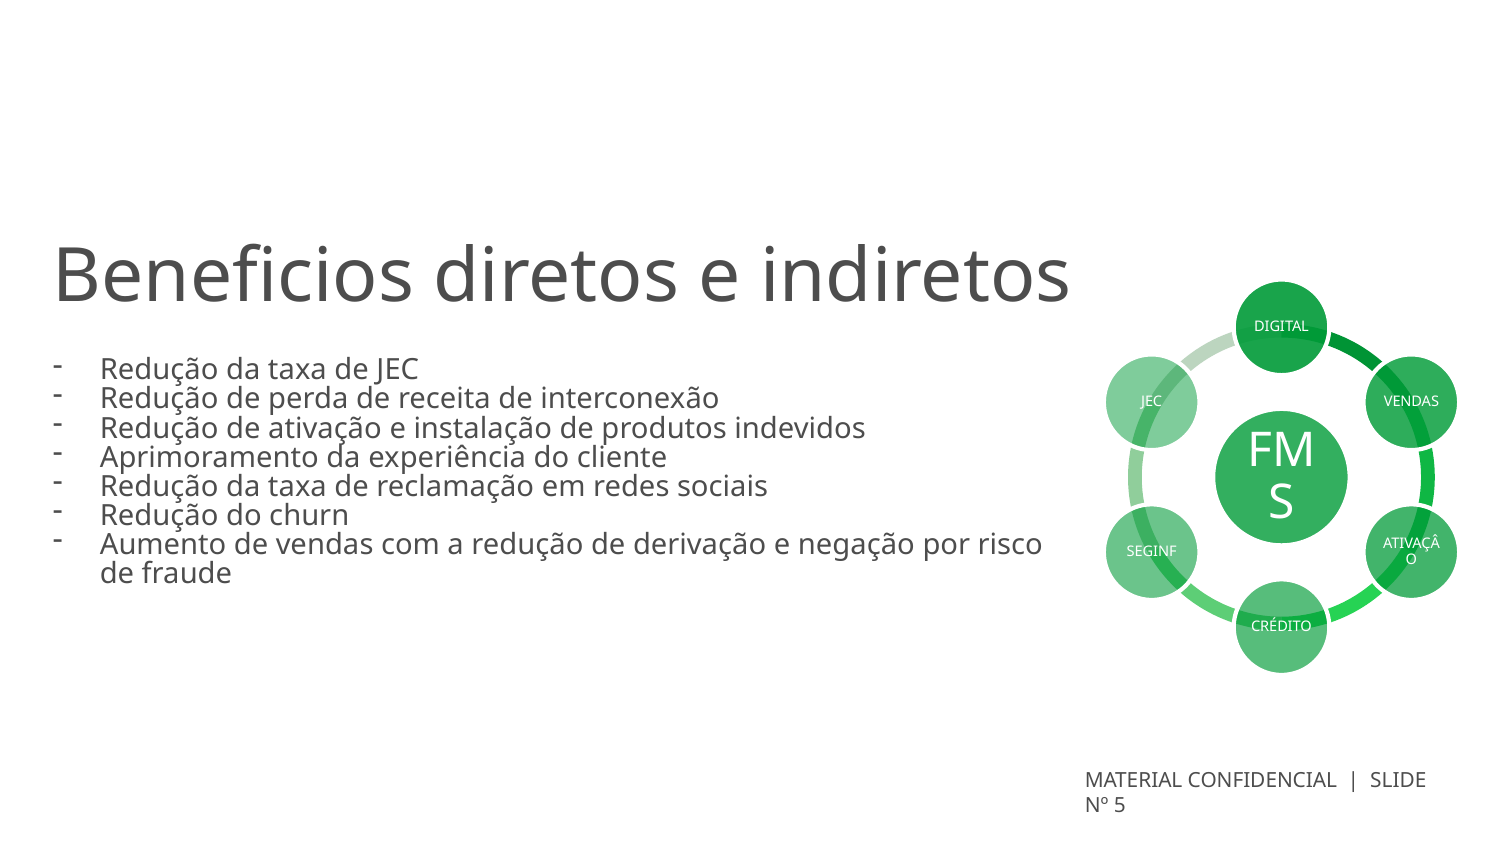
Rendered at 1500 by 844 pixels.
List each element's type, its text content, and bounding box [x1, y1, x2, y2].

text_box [1005, 279, 1500, 676]
slide_number MATERIAL CONFIDENCIAL | SLIDE Nº 5 [1084, 766, 1435, 812]
title Beneficios diretos e indiretos [52, 241, 1403, 356]
text_box Redução da taxa de JEC Redução de perda de receita de interconexão Redução de ativação e instalação de produtos indevidos Aprimoramento da experiência do cliente Redução da taxa de reclamação em redes sociais Redução do churn Aumento de vendas com a redução de derivação e negação por risco de fraude [52, 356, 1002, 682]
